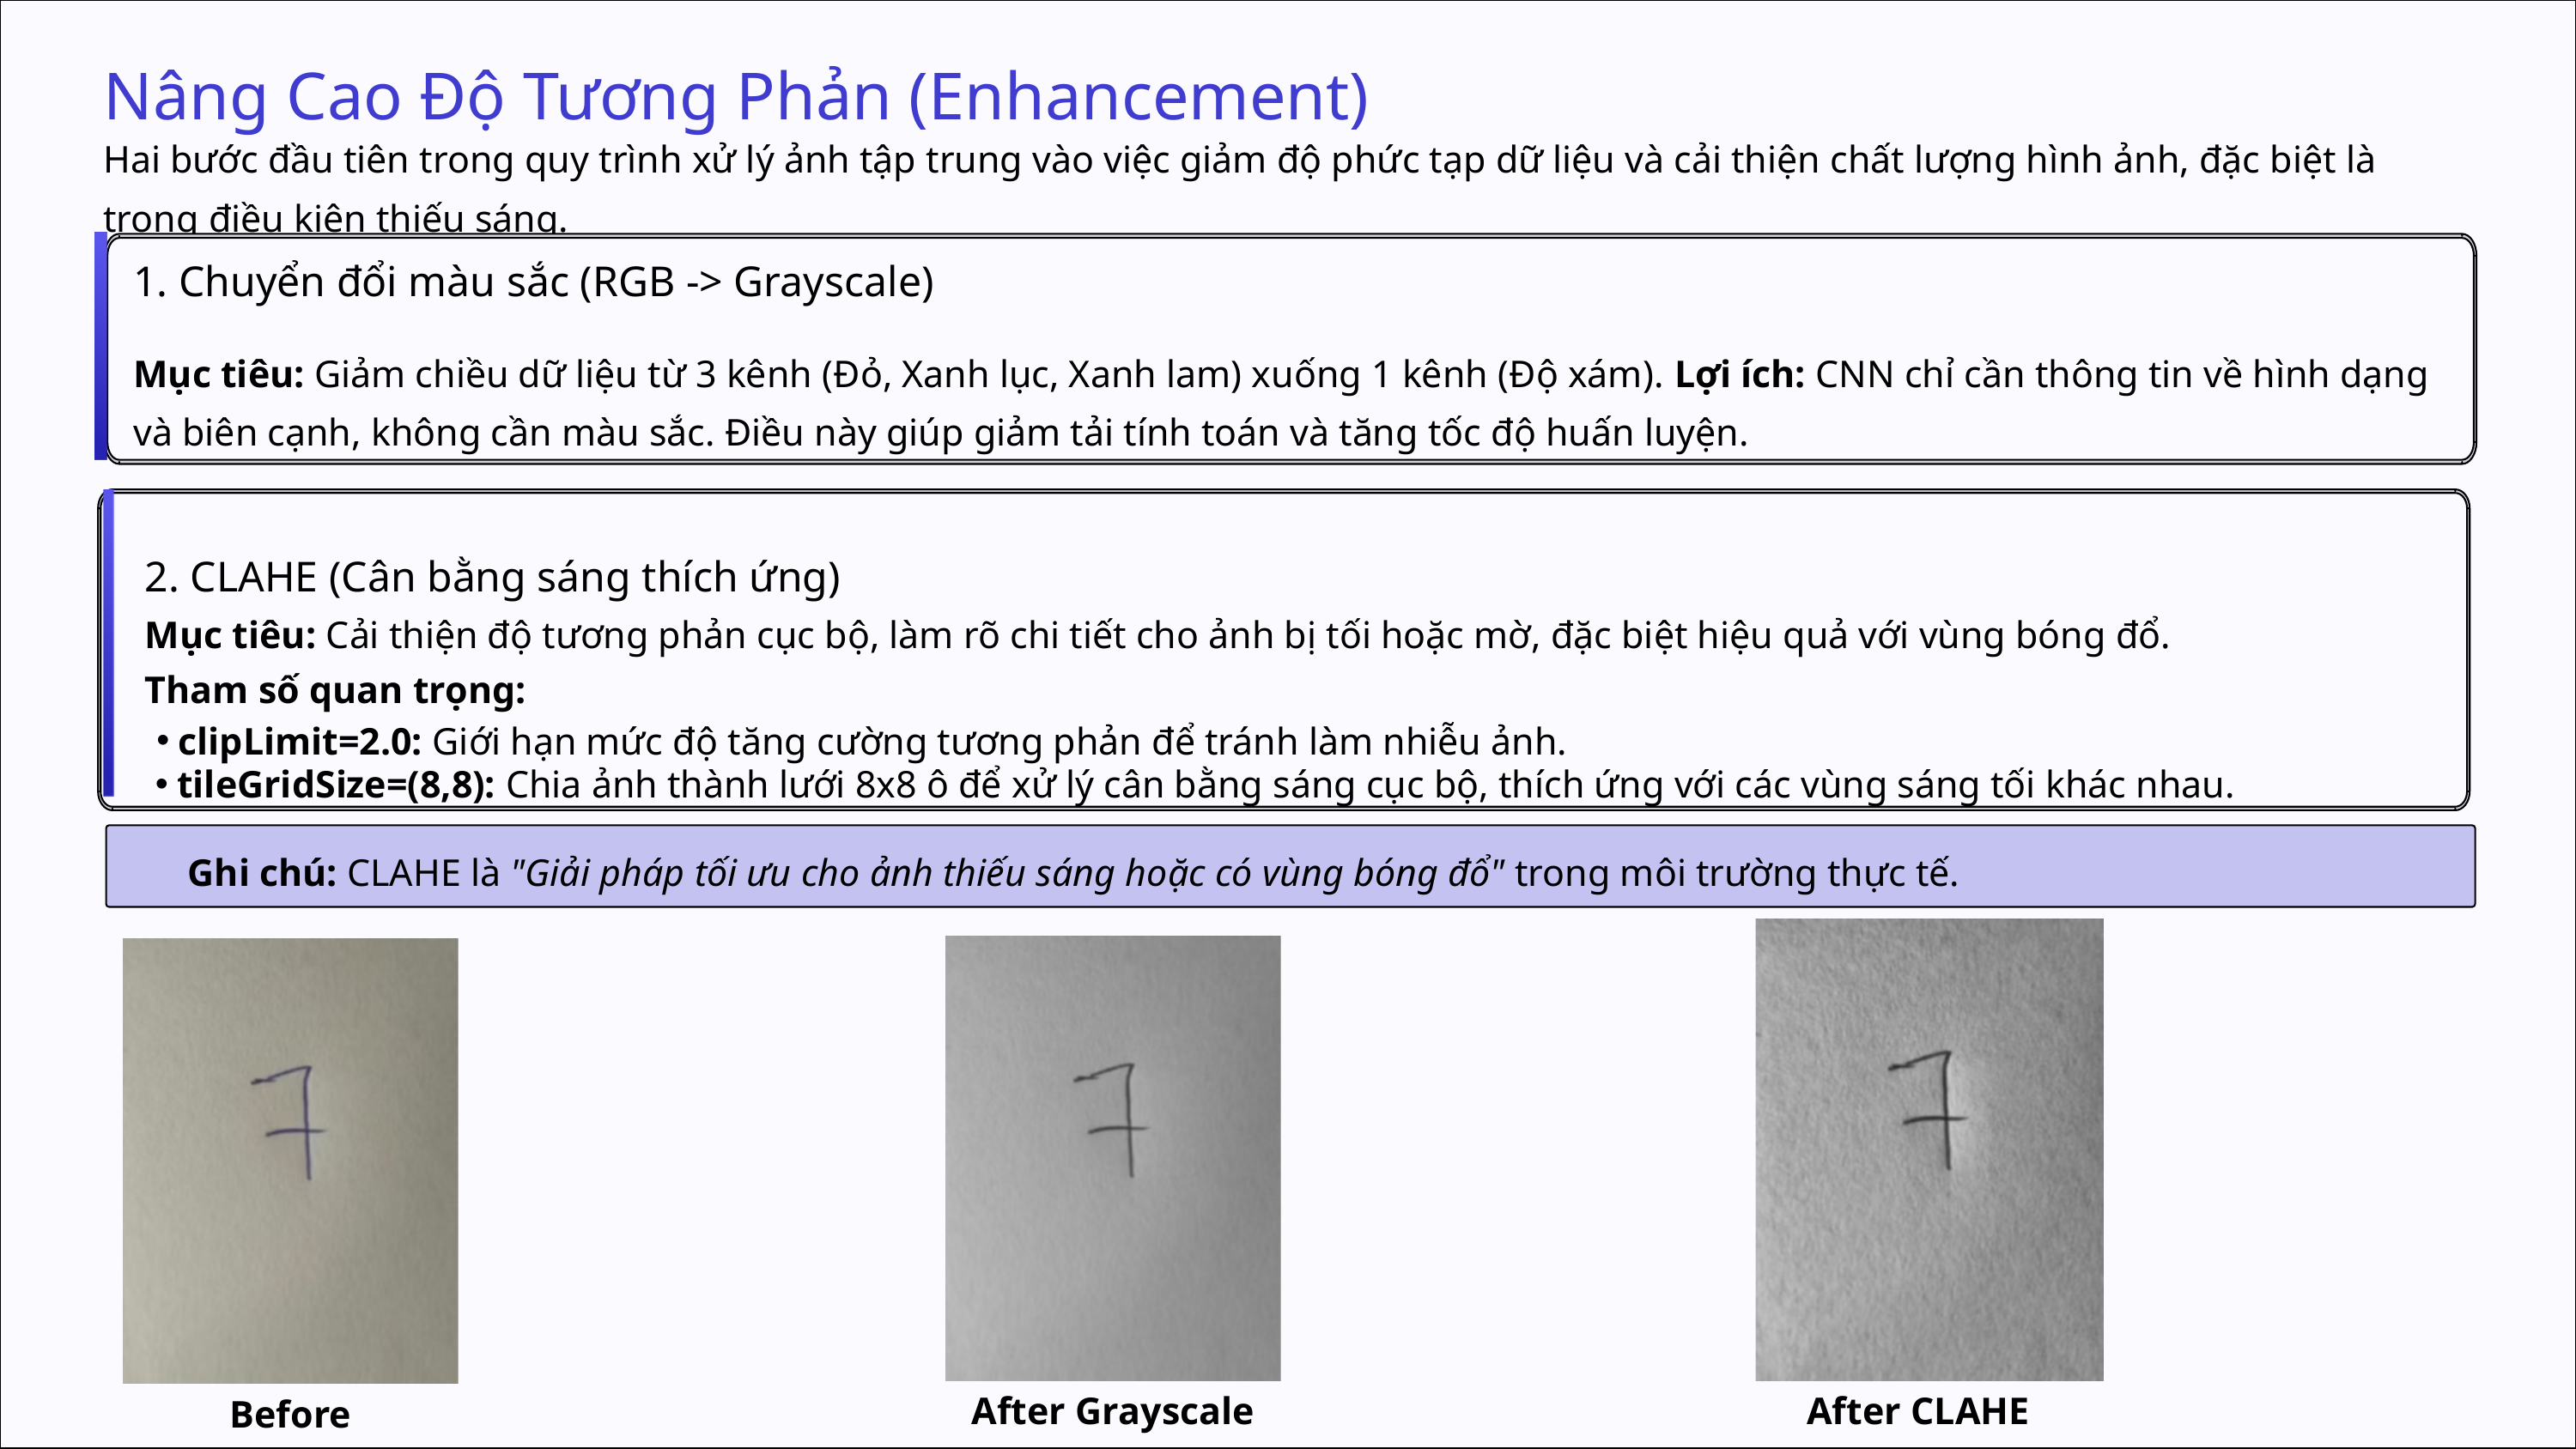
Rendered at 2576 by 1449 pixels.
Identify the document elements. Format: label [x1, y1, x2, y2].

text_box [0, 0, 2576, 1449]
text_box [103, 488, 118, 800]
text_box [106, 825, 2476, 907]
text_box [122, 937, 459, 1385]
text_box [94, 232, 112, 464]
text_box [97, 488, 2470, 811]
text_box [114, 233, 2477, 464]
text_box [1755, 919, 2105, 1382]
text_box [945, 935, 1281, 1382]
